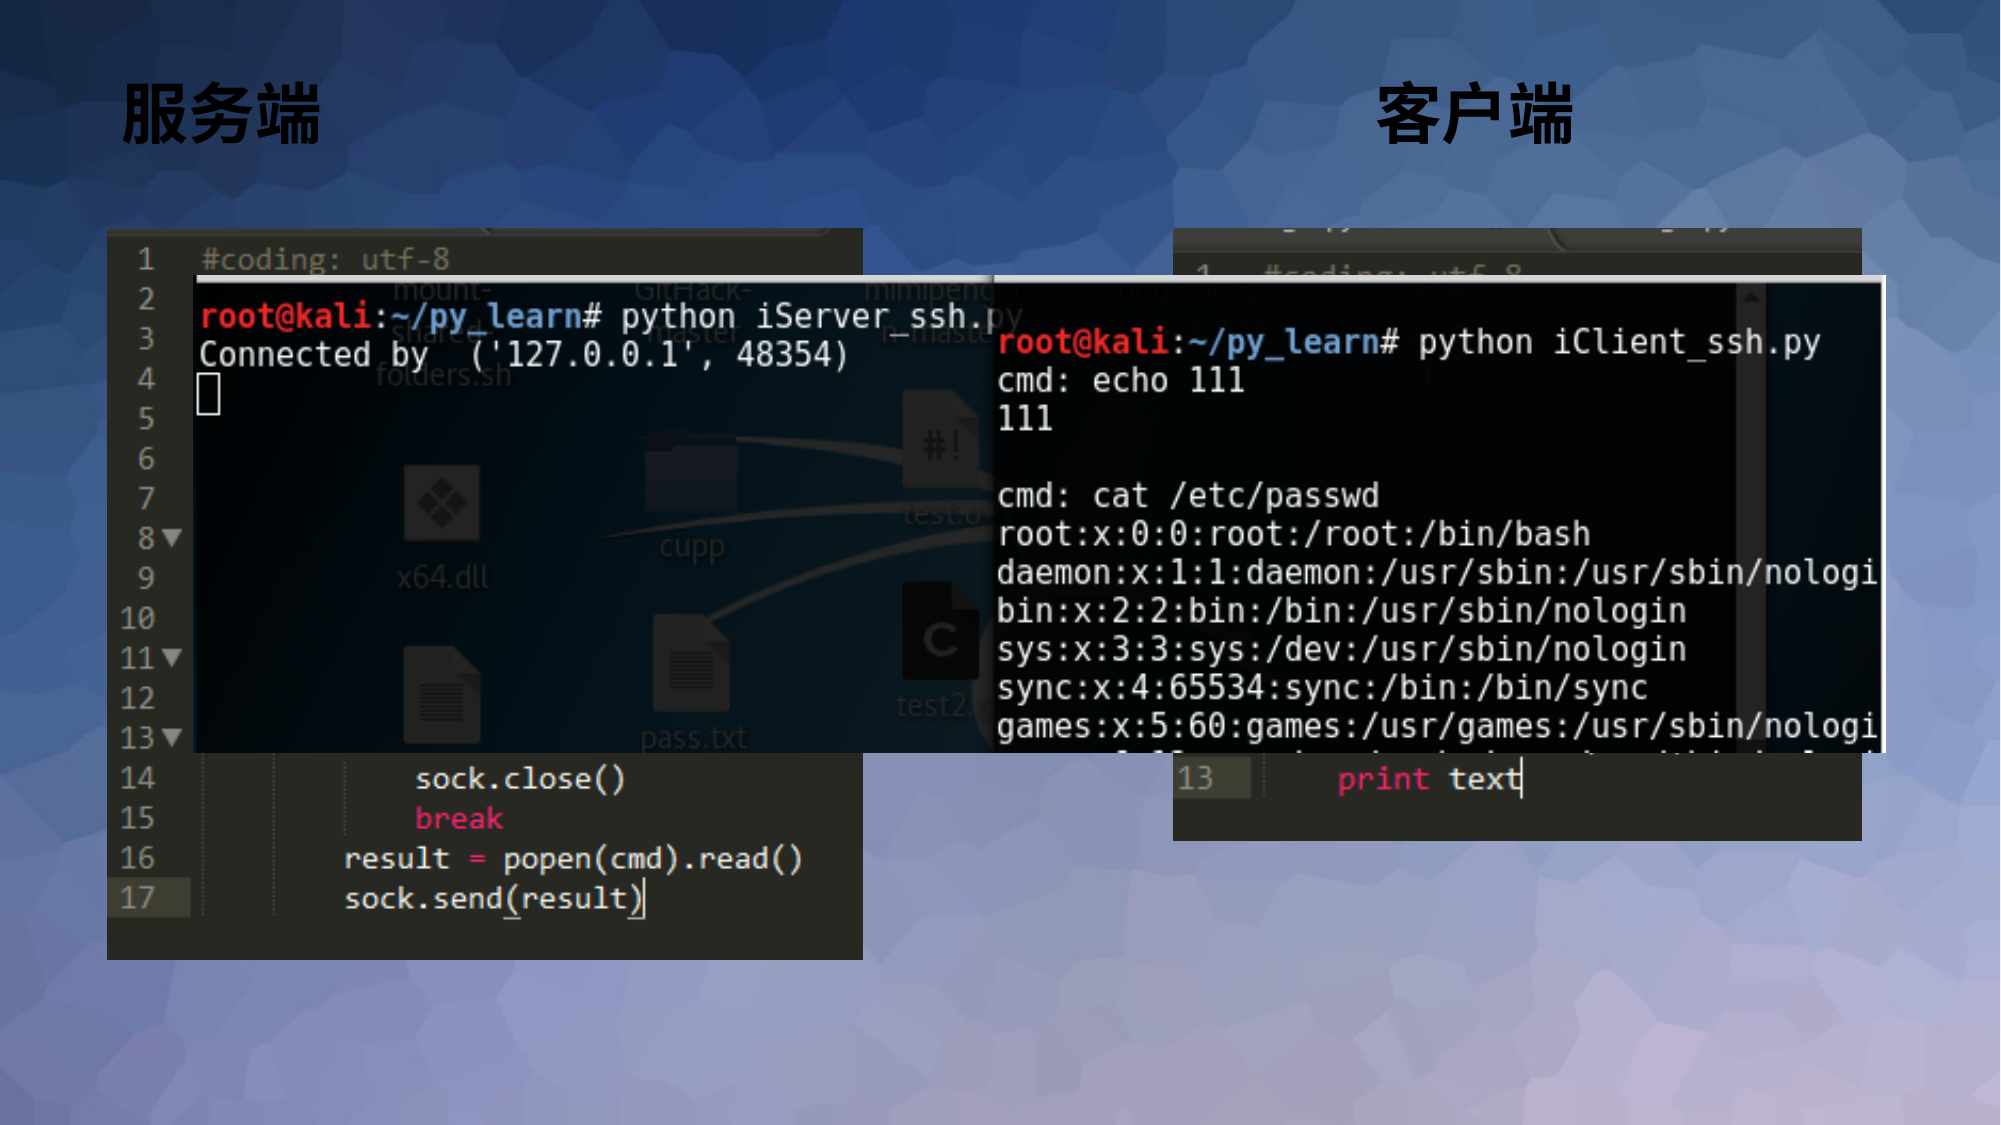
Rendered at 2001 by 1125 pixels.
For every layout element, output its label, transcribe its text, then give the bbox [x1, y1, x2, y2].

text_box 客户端 [1360, 64, 1787, 159]
text_box 服务端 [107, 64, 533, 159]
picture [0, 0, 2001, 1125]
